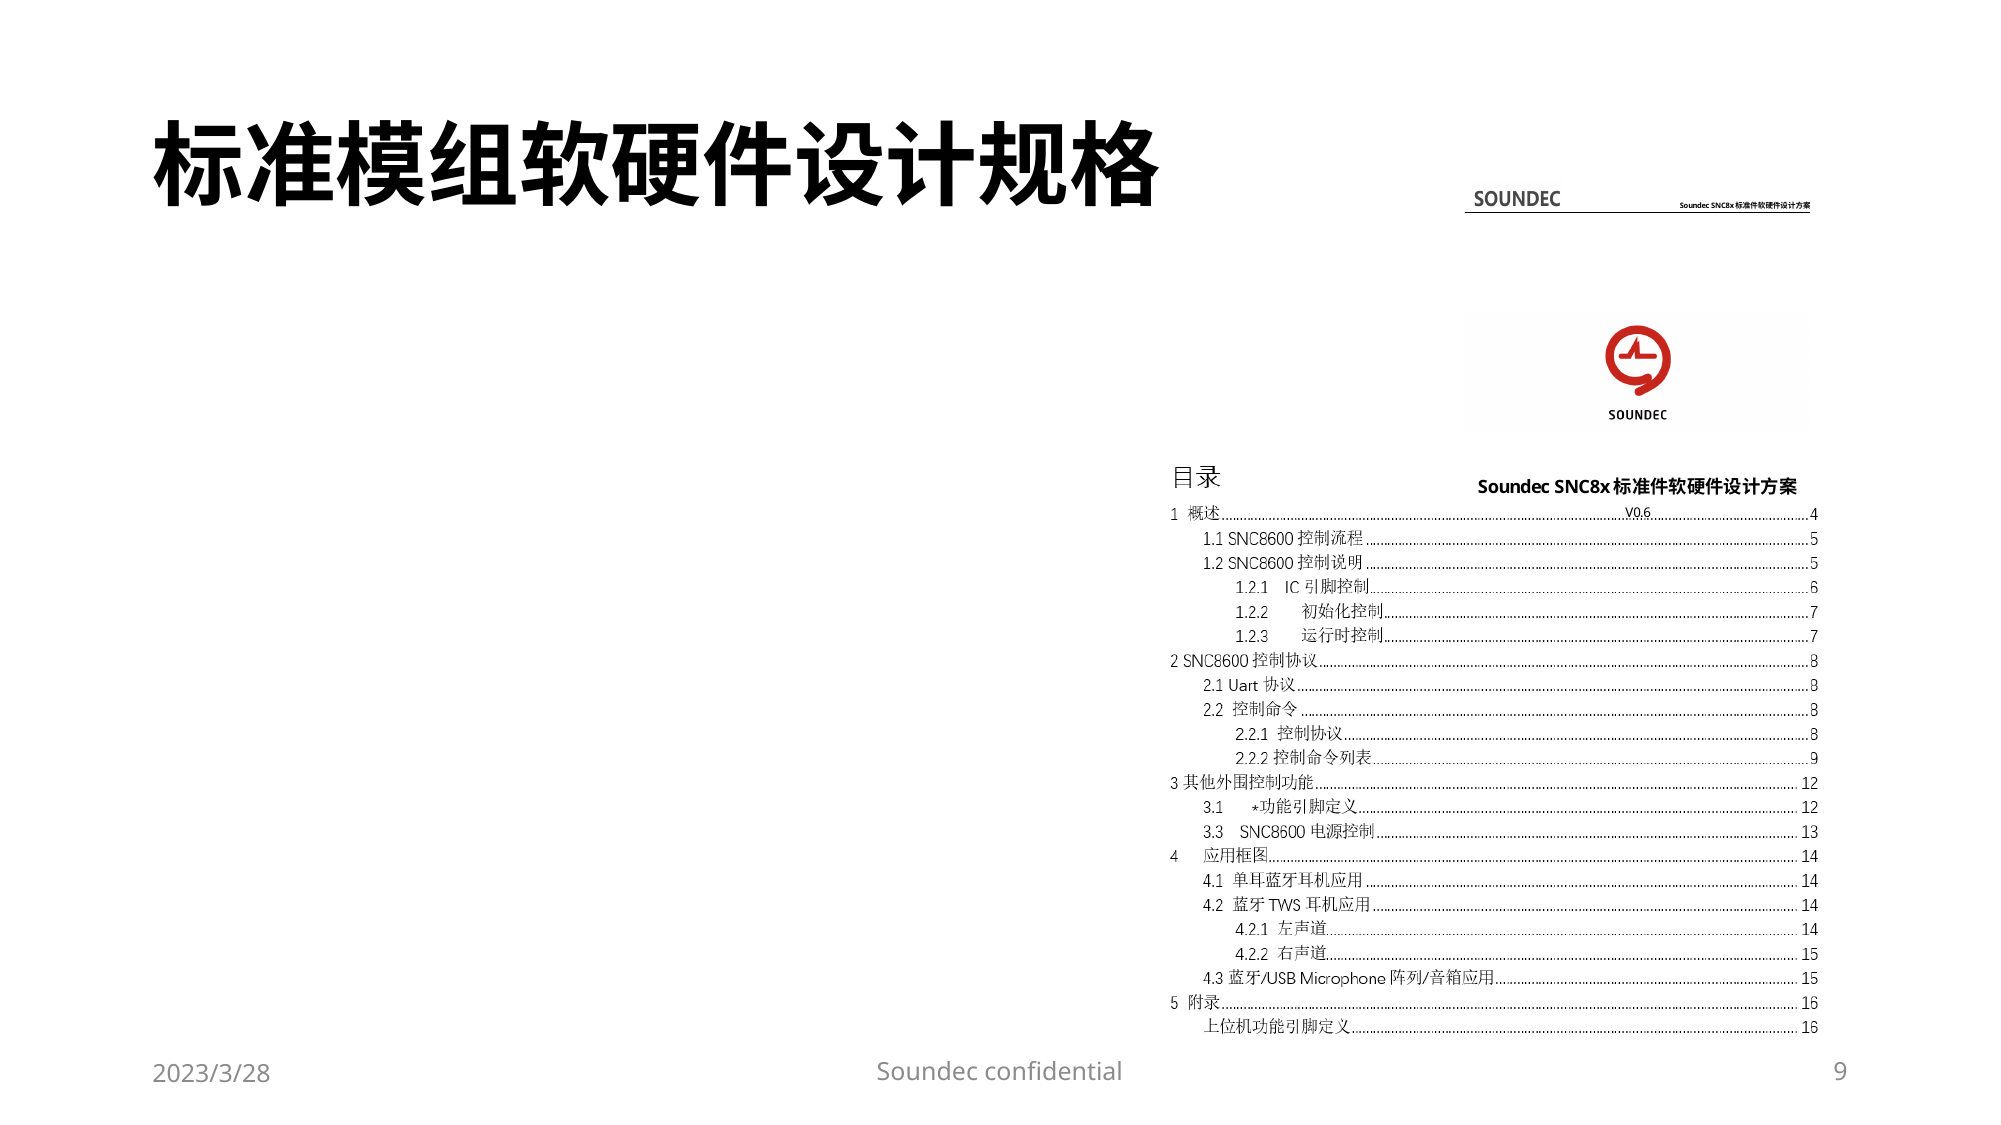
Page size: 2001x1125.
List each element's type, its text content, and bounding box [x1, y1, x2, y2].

title 标准模组软硬件设计规格 [137, 59, 1863, 278]
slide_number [137, 1042, 588, 1103]
footer Soundec confidential [662, 1042, 1338, 1103]
slide_number 9 [1412, 1042, 1863, 1103]
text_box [1160, 179, 1827, 1043]
